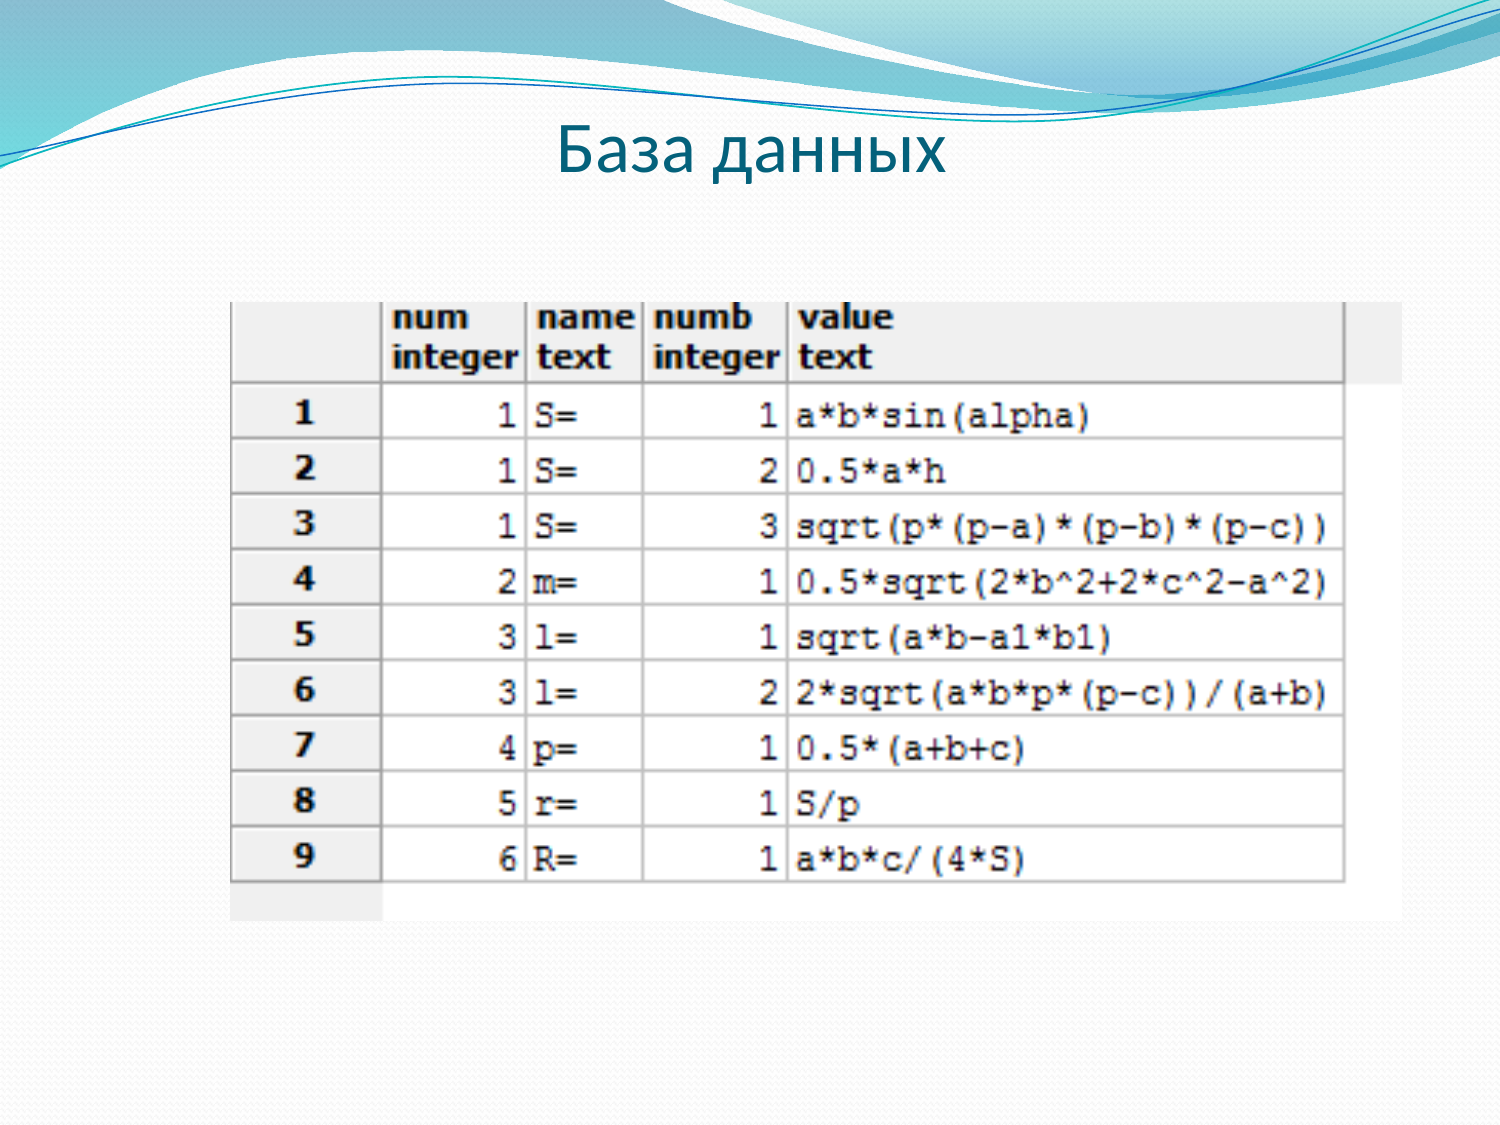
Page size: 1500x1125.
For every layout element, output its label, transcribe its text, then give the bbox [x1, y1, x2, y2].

picture [229, 302, 1402, 921]
title База данных [76, 0, 1427, 188]
